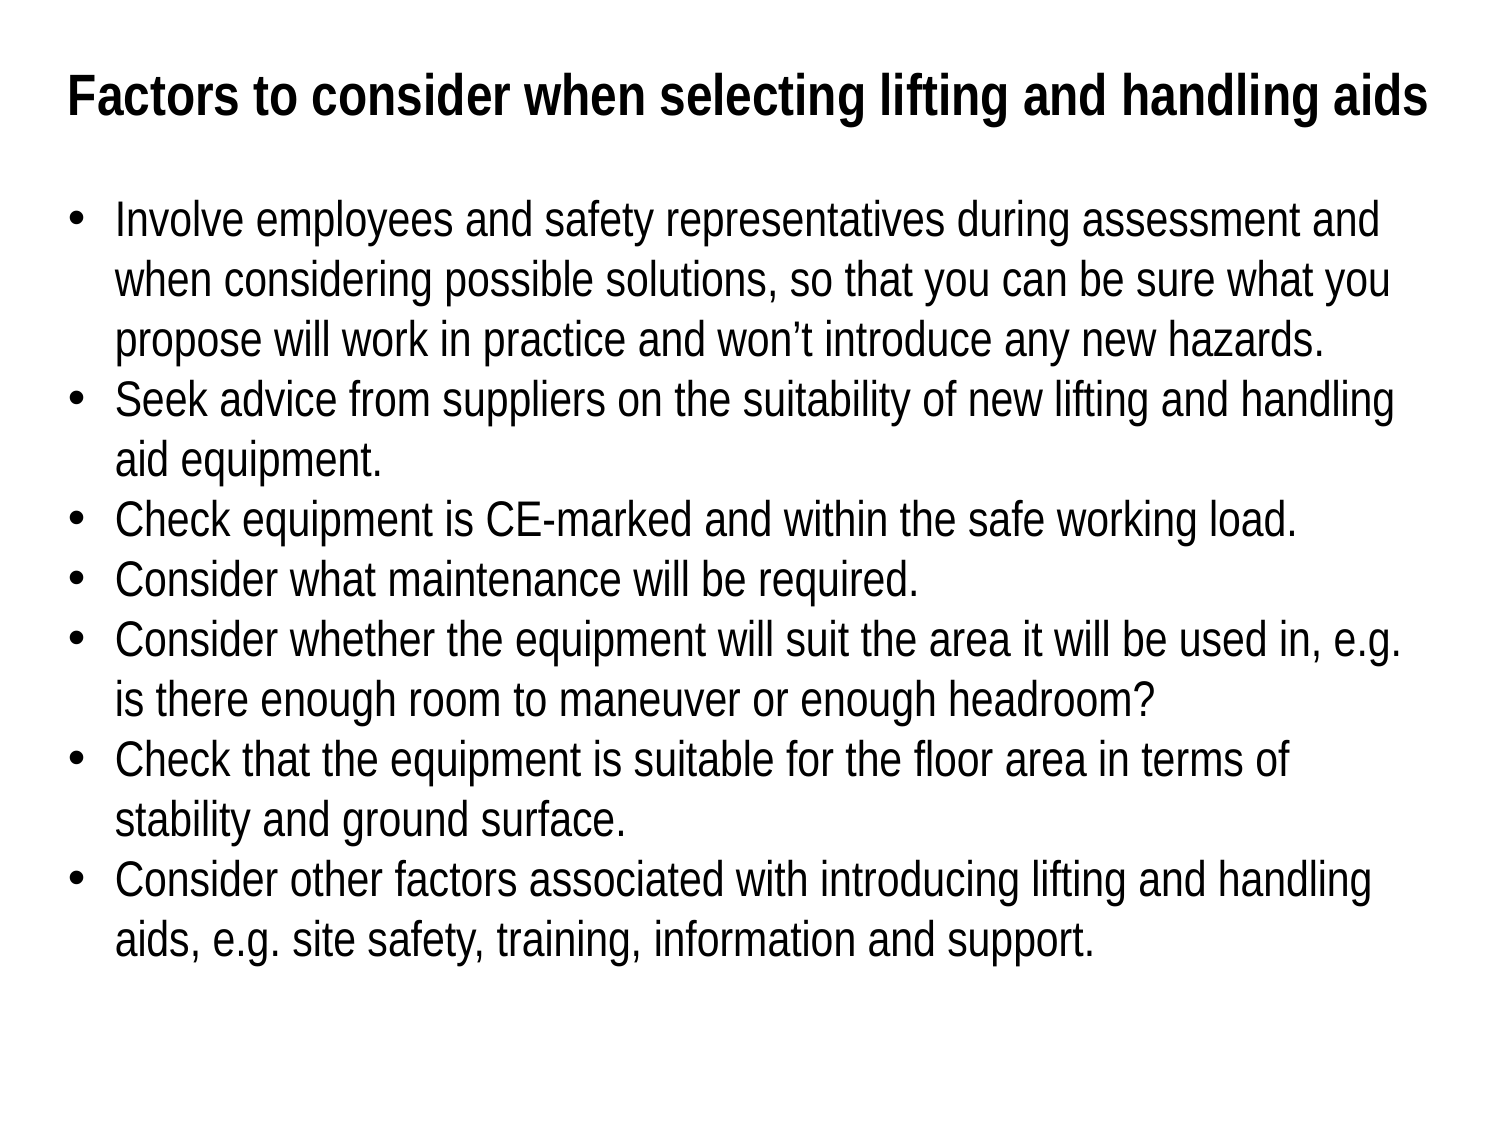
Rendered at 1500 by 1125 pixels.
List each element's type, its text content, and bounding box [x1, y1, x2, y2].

text_box Factors to consider when selecting lifting and handling aids Involve employees and safety representatives during assessment and when considering possible solutions, so that you can be sure what you propose will work in practice and won’t introduce any new hazards. Seek advice from suppliers on the suitability of new lifting and handling aid equipment. Check equipment is CE-marked and within the safe working load. Consider what maintenance will be required. Consider whether the equipment will suit the area it will be used in, e.g. is there enough room to maneuver or enough headroom? Check that the equipment is suitable for the floor area in terms of stability and ground surface. Consider other factors associated with introducing lifting and handling aids, e.g. site safety, training, information and support. [53, 49, 1447, 1035]
